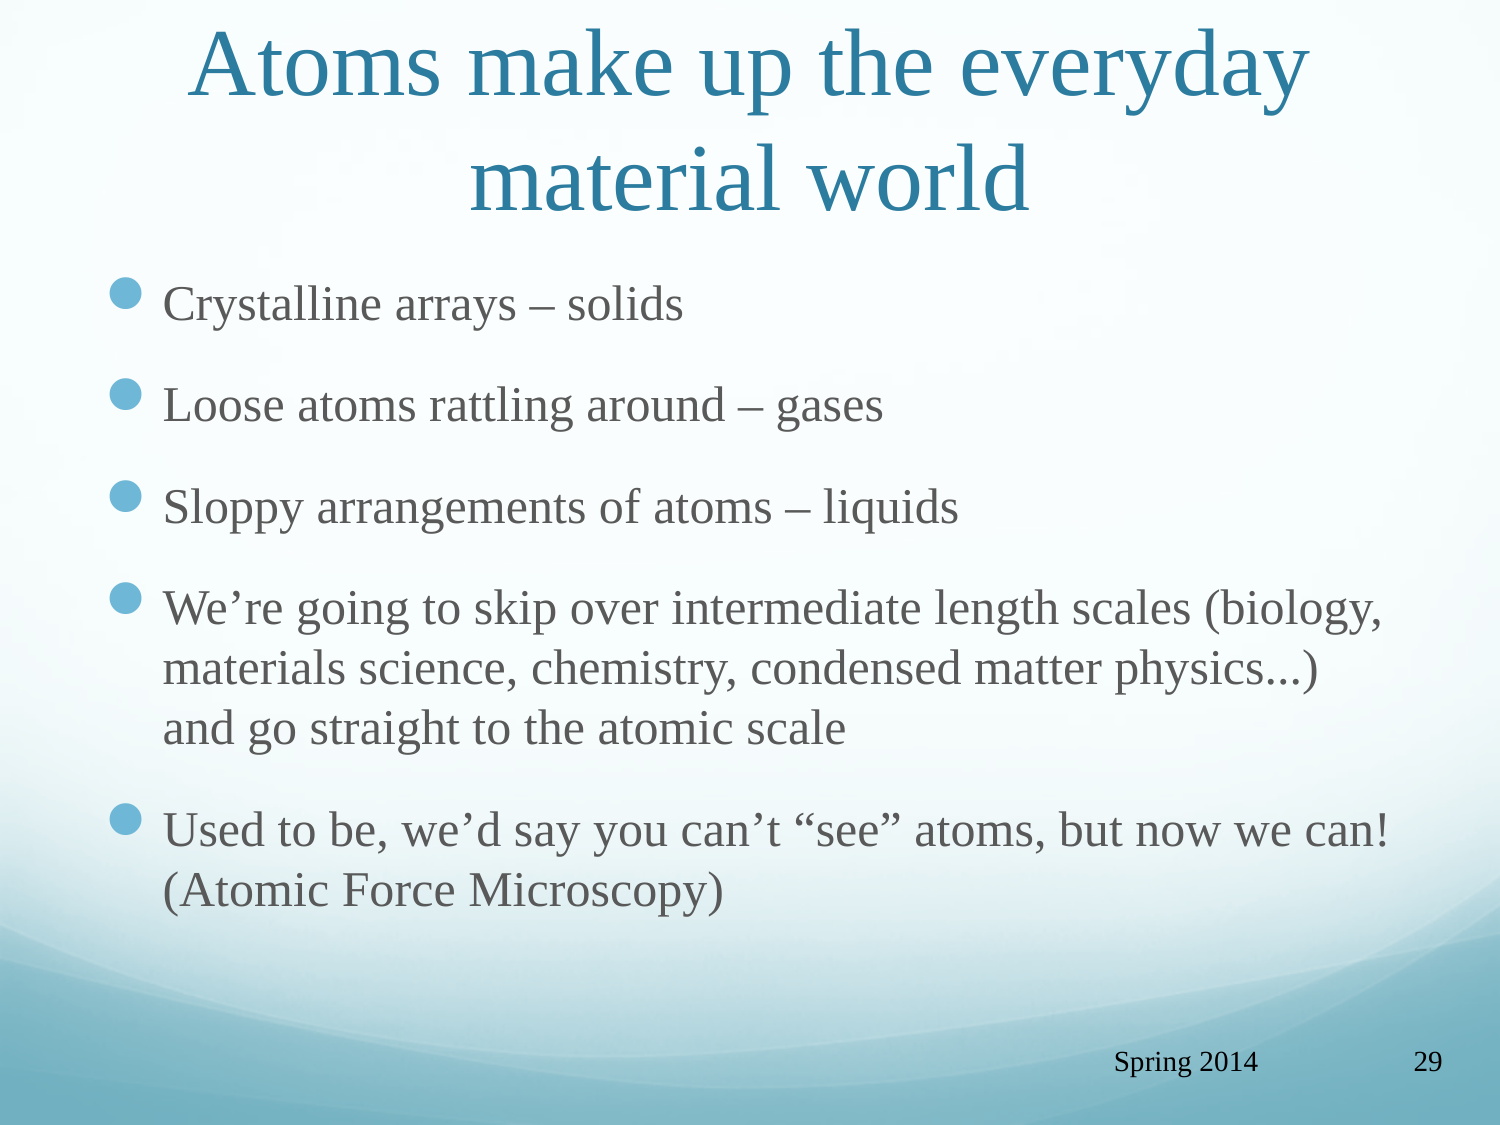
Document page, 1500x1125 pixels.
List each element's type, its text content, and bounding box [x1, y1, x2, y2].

title Atoms make up the everyday material world [90, 17, 1410, 237]
slide_number Spring 2014 [923, 1029, 1274, 1090]
list Crystalline arrays – solids Loose atoms rattling around – gases Sloppy arrangements of atoms – liquids We’re going to skip over intermediate length scales (biology, materials science, chemistry, condensed matter physics...) and go straight to the atomic scale Used to be, we’d say you can’t “see” atoms, but now we can! (Atomic Force Microscopy) [90, 262, 1410, 975]
slide_number 29 [1295, 1029, 1459, 1090]
